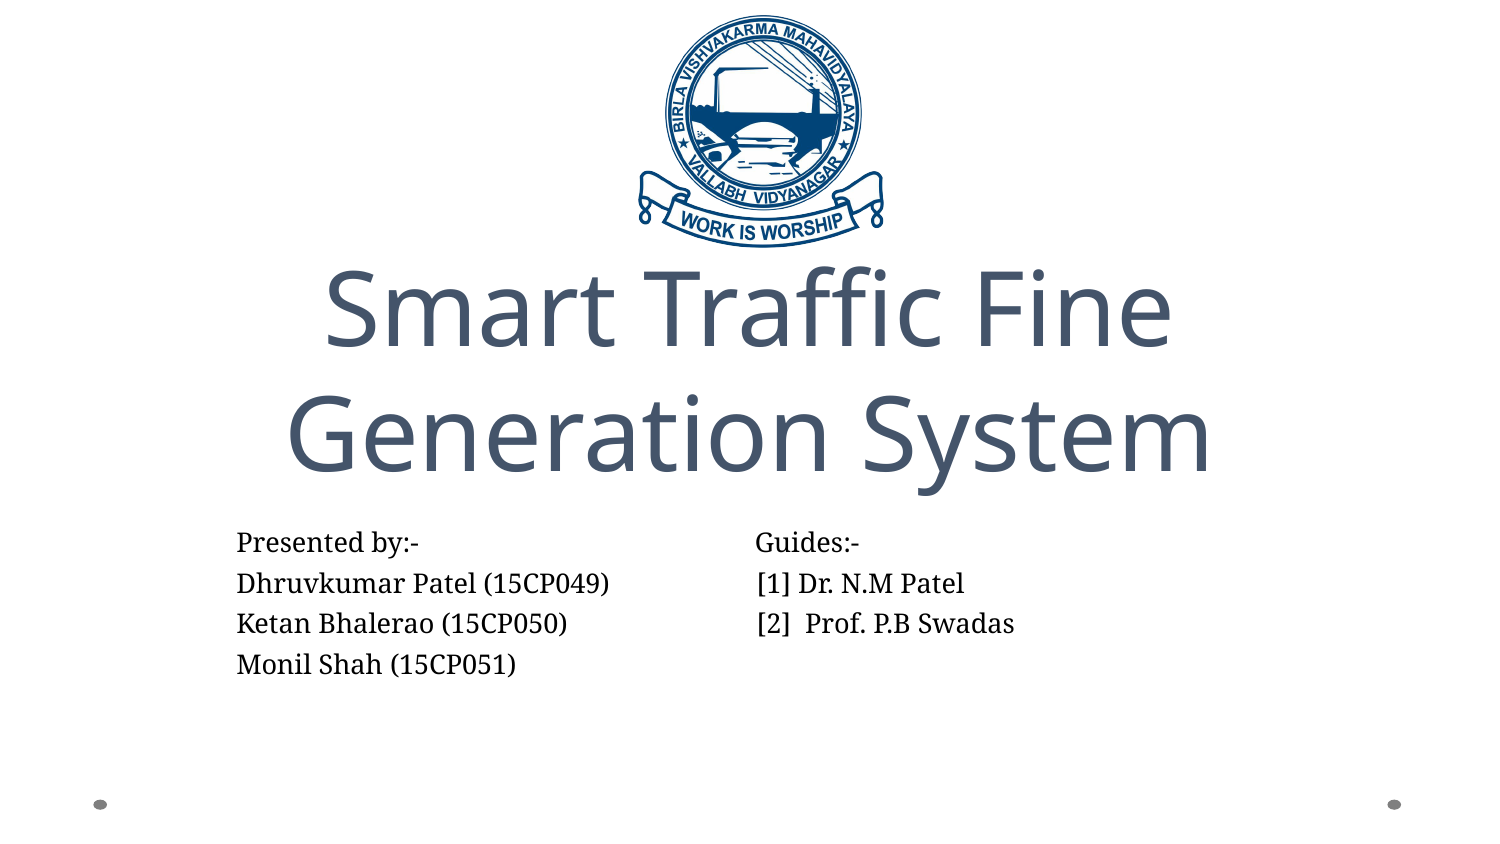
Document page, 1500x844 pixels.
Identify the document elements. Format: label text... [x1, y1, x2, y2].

text_box Smart Traffic Fine Generation System [112, 248, 1388, 498]
picture [638, 14, 884, 249]
text_box Presented by:- Guides:- Dhruvkumar Patel (15CP049) [1] Dr. N.M Patel Ketan Bhalerao (15CP050) [2] Prof. P.B Swadas Monil Shah (15CP051) [224, 519, 1275, 760]
